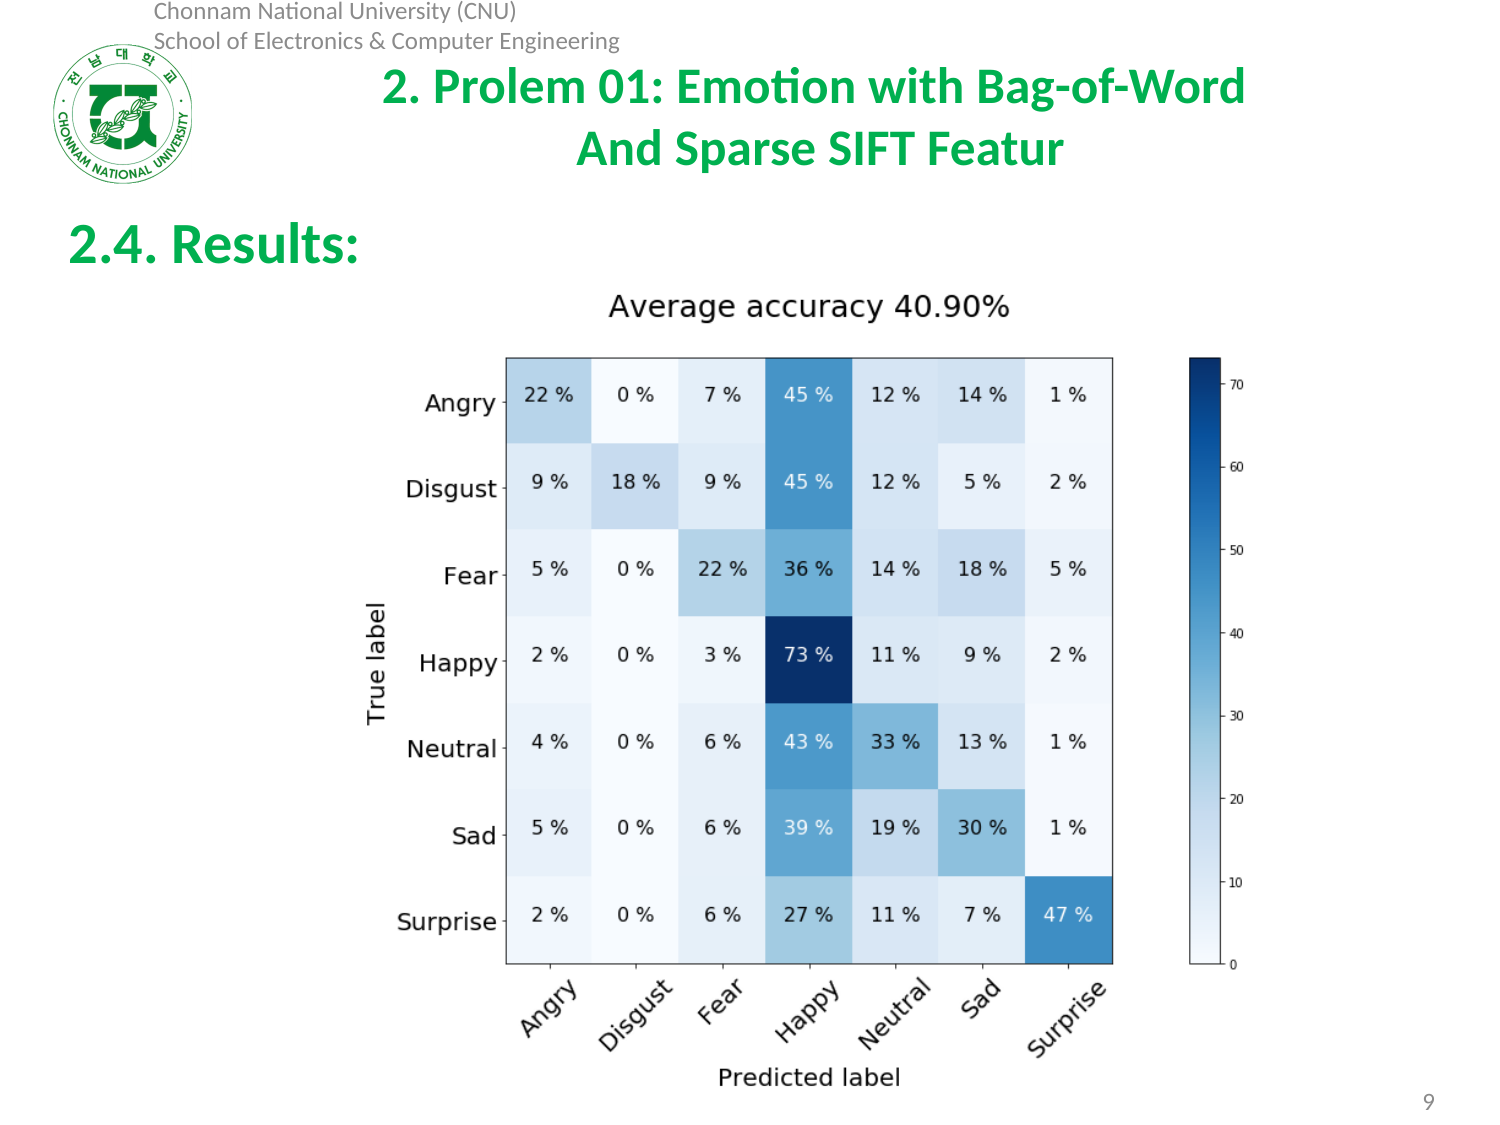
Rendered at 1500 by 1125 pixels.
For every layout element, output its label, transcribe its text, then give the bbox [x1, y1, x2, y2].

picture [53, 44, 191, 184]
list 2.4. Results: [53, 198, 1450, 1070]
title 2. Prolem 01: Emotion with Bag-of-Word And Sparse SIFT Featur [191, 45, 1450, 184]
picture [332, 283, 1276, 1102]
slide_number 9 [1100, 1079, 1450, 1123]
